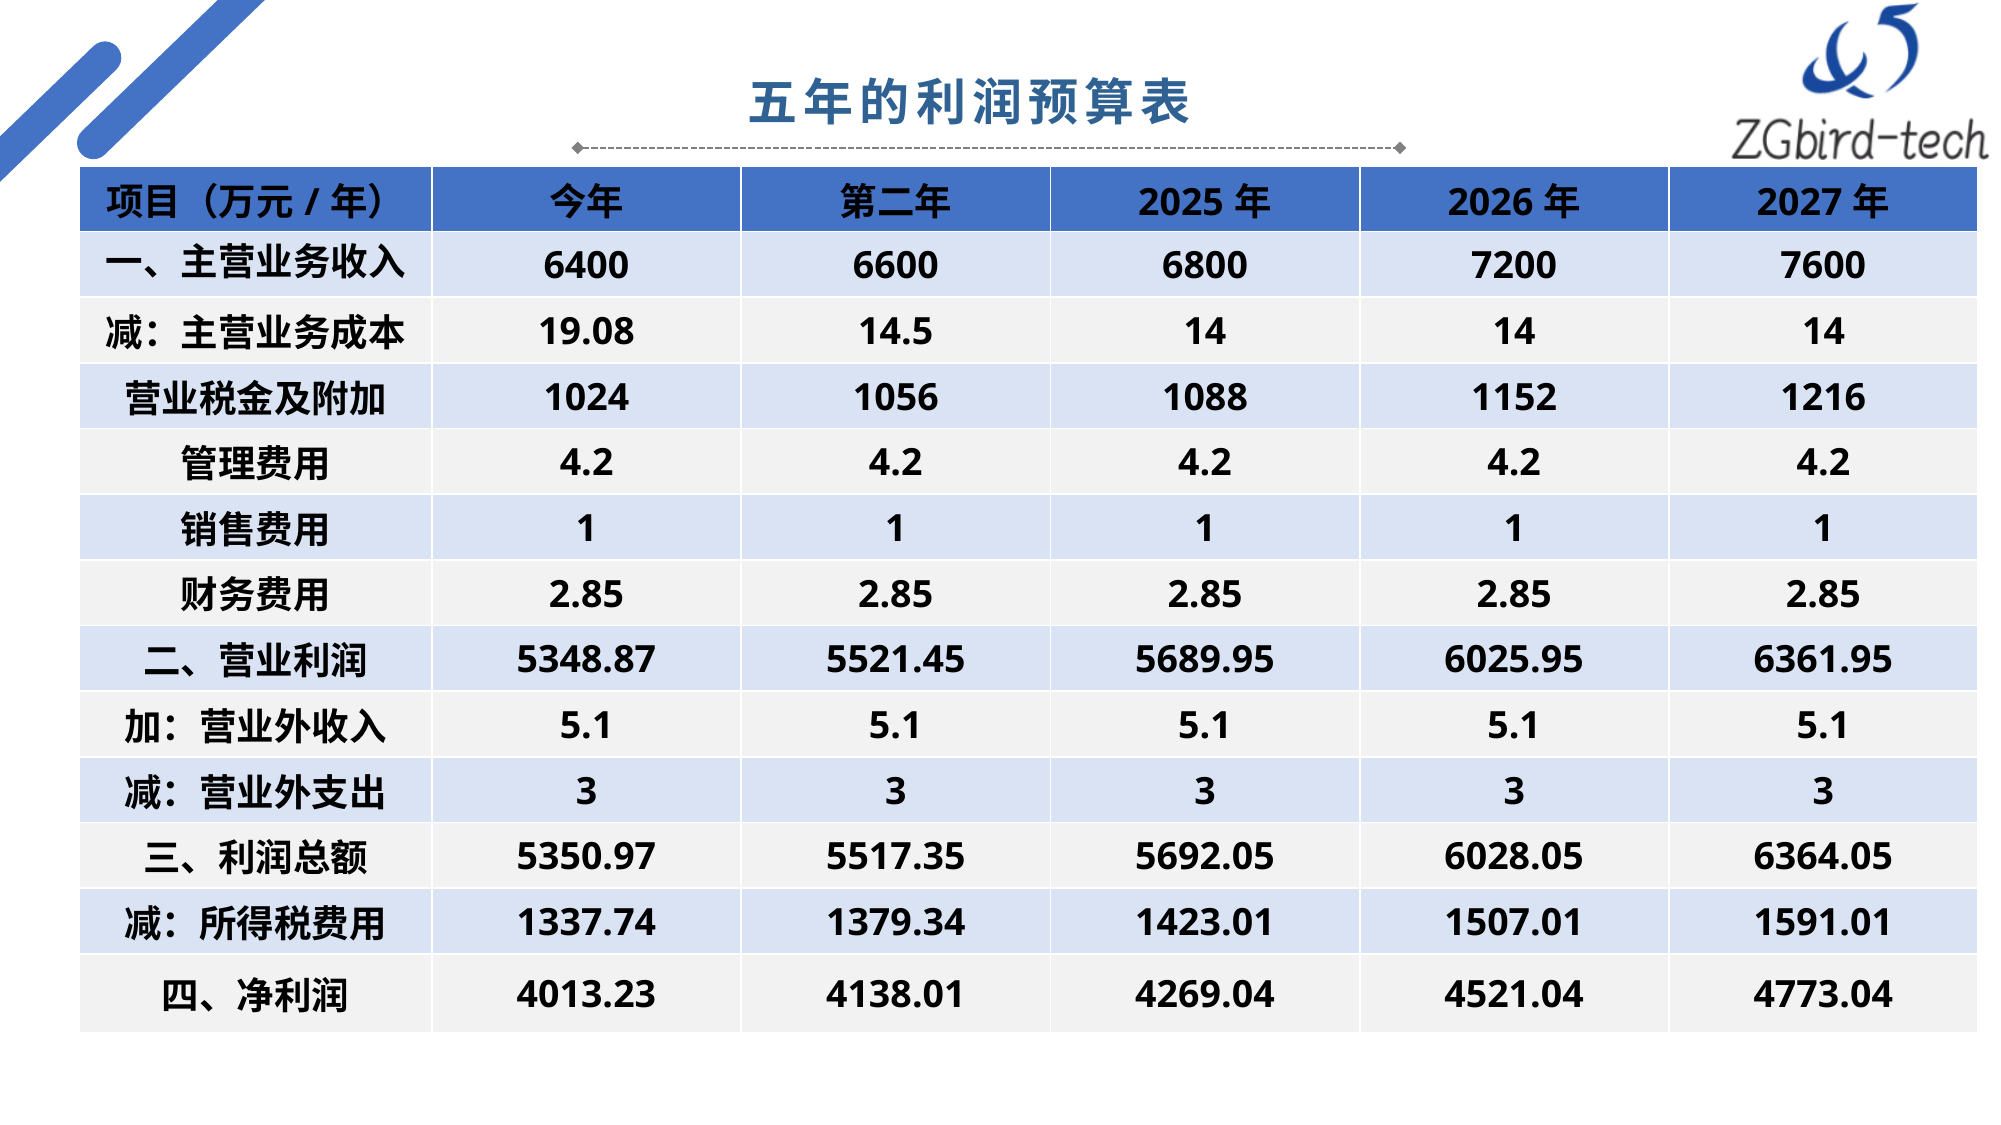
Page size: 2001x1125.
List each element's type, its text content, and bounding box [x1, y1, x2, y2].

table_cell 营业税金及附加 [80, 364, 431, 428]
table_cell 4.2 [1361, 429, 1668, 493]
table_cell 1337.74 [433, 889, 740, 953]
table_cell 3 [1051, 758, 1359, 822]
text_box [0, 40, 123, 184]
table_cell 1 [742, 495, 1050, 559]
table_cell 4.2 [742, 429, 1050, 493]
table_cell 6400 [433, 232, 740, 296]
table_cell 5348.87 [433, 626, 740, 690]
table_cell 1379.34 [742, 889, 1050, 953]
table_cell 1056 [742, 364, 1050, 428]
table_cell 减：所得税费用 [80, 889, 431, 953]
table_cell 四、净利润 [80, 955, 431, 1032]
table_cell 4269.04 [1051, 955, 1359, 1032]
table_cell 1216 [1670, 364, 1977, 428]
table_cell 5692.05 [1051, 823, 1359, 887]
table_cell 3 [1361, 758, 1668, 822]
table_cell 3 [433, 758, 740, 822]
table_header 2026年 [1361, 167, 1668, 231]
table_cell 5.1 [1051, 692, 1359, 756]
table_cell 减：主营业务成本 [80, 298, 431, 362]
table_cell 6025.95 [1361, 626, 1668, 690]
table_cell 14.5 [742, 298, 1050, 362]
table_cell 4.2 [1051, 429, 1359, 493]
table_header 今年 [433, 167, 740, 231]
table_header 项目（万元/年） [80, 167, 431, 231]
table_cell 5.1 [433, 692, 740, 756]
table_cell 5.1 [1361, 692, 1668, 756]
table_header 第二年 [742, 167, 1050, 231]
table_cell 4138.01 [742, 955, 1050, 1032]
table_cell 2.85 [1051, 561, 1359, 625]
table_cell 2.85 [1361, 561, 1668, 625]
table_header 2025年 [1051, 167, 1359, 231]
table_cell 4773.04 [1670, 955, 1977, 1032]
table_cell 14 [1670, 298, 1977, 362]
table_cell 5.1 [1670, 692, 1977, 756]
table_cell 三、利润总额 [80, 823, 431, 887]
table_cell 4521.04 [1361, 955, 1668, 1032]
table_cell 2.85 [1670, 561, 1977, 625]
table_cell 5350.97 [433, 823, 740, 887]
table_cell 4013.23 [433, 955, 740, 1032]
table_cell 1152 [1361, 364, 1668, 428]
table_cell 5.1 [742, 692, 1050, 756]
table_cell 6028.05 [1361, 823, 1668, 887]
table_cell 销售费用 [80, 495, 431, 559]
table_cell 6800 [1051, 232, 1359, 296]
table_cell 2.85 [742, 561, 1050, 625]
table_cell 7200 [1361, 232, 1668, 296]
table_cell 2.85 [433, 561, 740, 625]
picture [1688, 0, 2001, 194]
table_cell 财务费用 [80, 561, 431, 625]
table_cell 7600 [1670, 232, 1977, 296]
table_cell 减：营业外支出 [80, 758, 431, 822]
table_cell 4.2 [1670, 429, 1977, 493]
table_cell 管理费用 [80, 429, 431, 493]
table_header 2027年 [1670, 167, 1977, 231]
table_cell 19.08 [433, 298, 740, 362]
table_cell 1423.01 [1051, 889, 1359, 953]
table_cell 5521.45 [742, 626, 1050, 690]
table_cell 5689.95 [1051, 626, 1359, 690]
table_cell 6600 [742, 232, 1050, 296]
table_cell 1 [1670, 495, 1977, 559]
text_box [75, 0, 267, 161]
table_cell 6364.05 [1670, 823, 1977, 887]
table_cell 3 [742, 758, 1050, 822]
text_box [577, 62, 1400, 148]
table_cell 1591.01 [1670, 889, 1977, 953]
table_cell 1 [1361, 495, 1668, 559]
table_cell 1507.01 [1361, 889, 1668, 953]
table_cell 14 [1051, 298, 1359, 362]
table_cell 1024 [433, 364, 740, 428]
table_cell 1 [1051, 495, 1359, 559]
table_cell 5517.35 [742, 823, 1050, 887]
table_cell 二、营业利润 [80, 626, 431, 690]
table_cell 1 [433, 495, 740, 559]
table_cell 14 [1361, 298, 1668, 362]
table_cell 1088 [1051, 364, 1359, 428]
table_cell 一、主营业务收入 [80, 232, 431, 296]
table_cell 4.2 [433, 429, 740, 493]
table_cell 6361.95 [1670, 626, 1977, 690]
table_cell 加：营业外收入 [80, 692, 431, 756]
table_cell 3 [1670, 758, 1977, 822]
